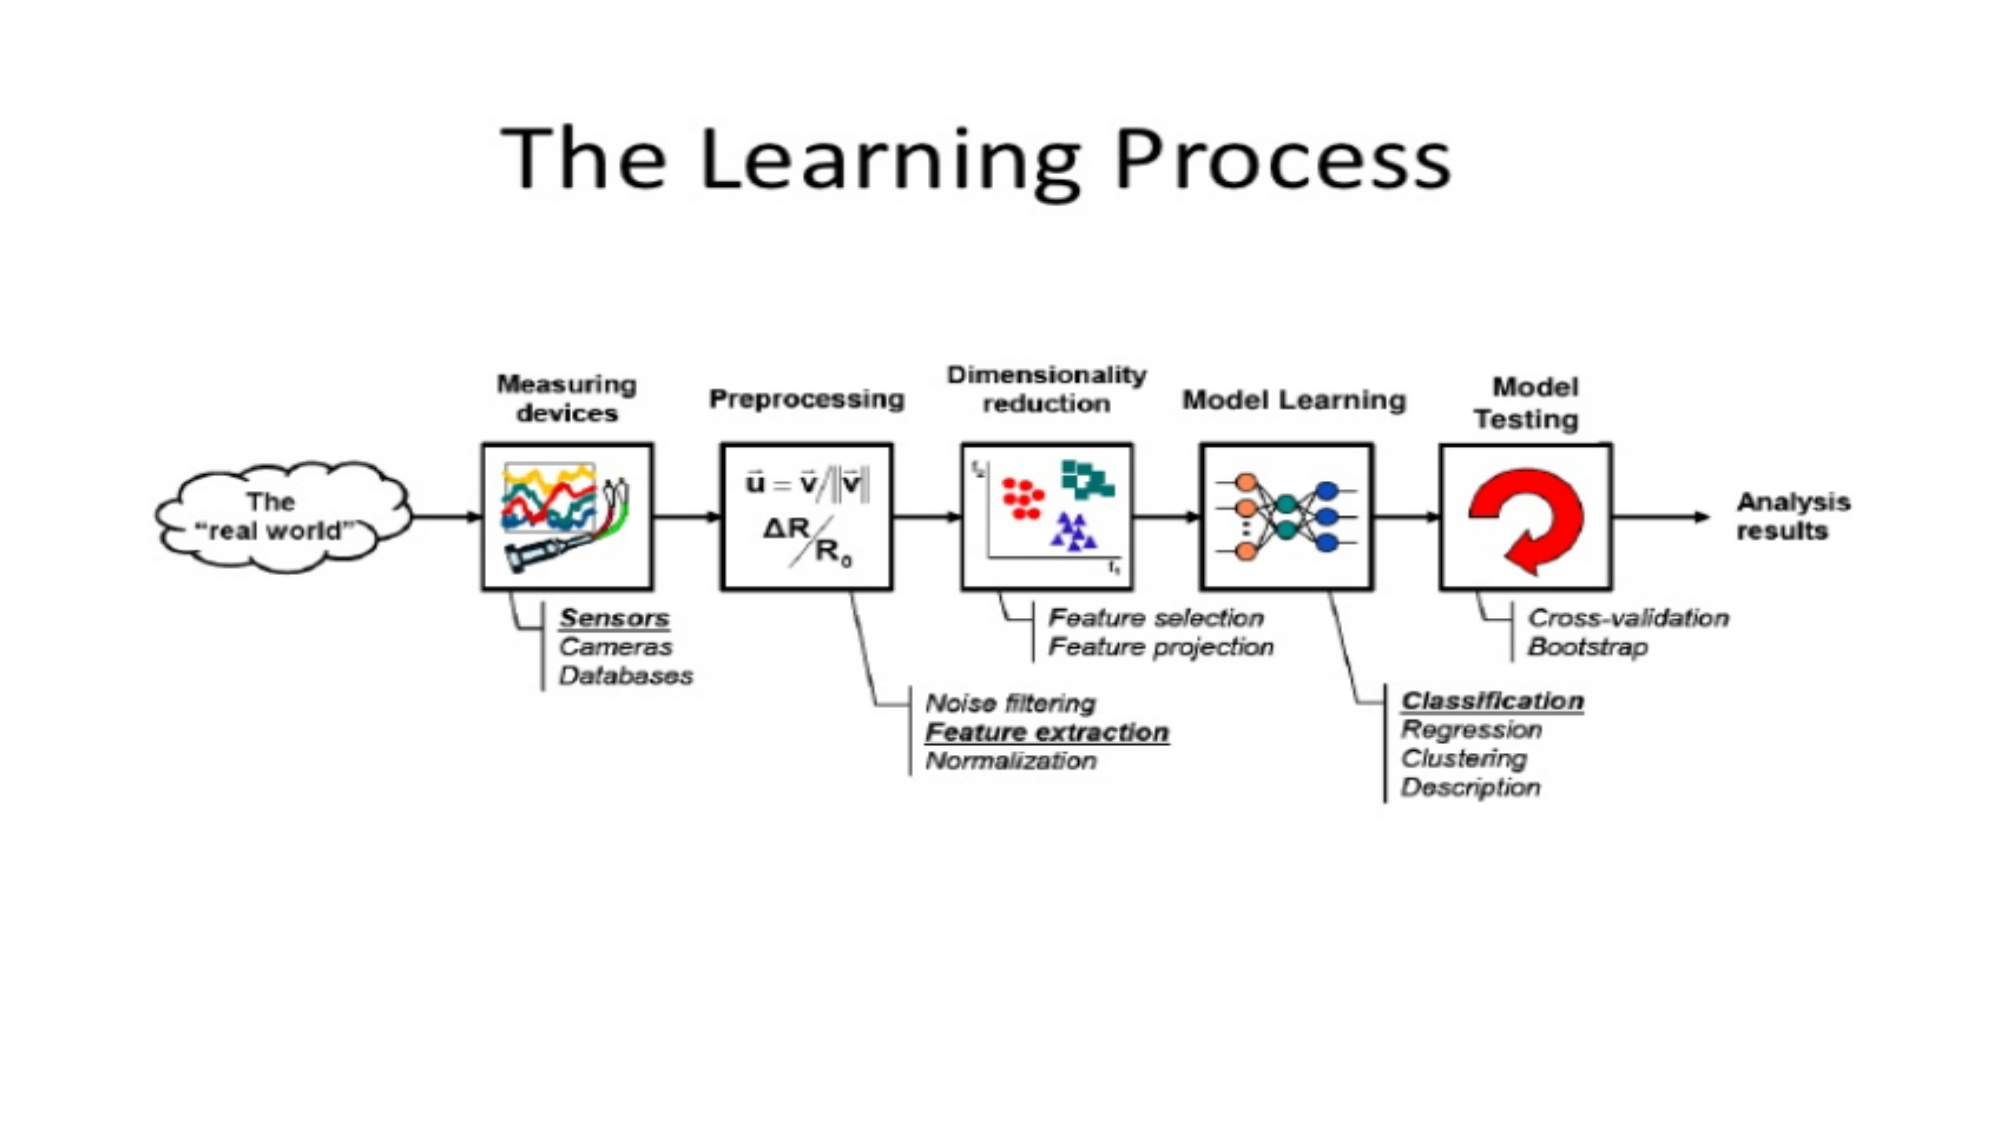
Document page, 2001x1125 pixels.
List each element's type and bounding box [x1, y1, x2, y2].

picture [137, 59, 1908, 1014]
